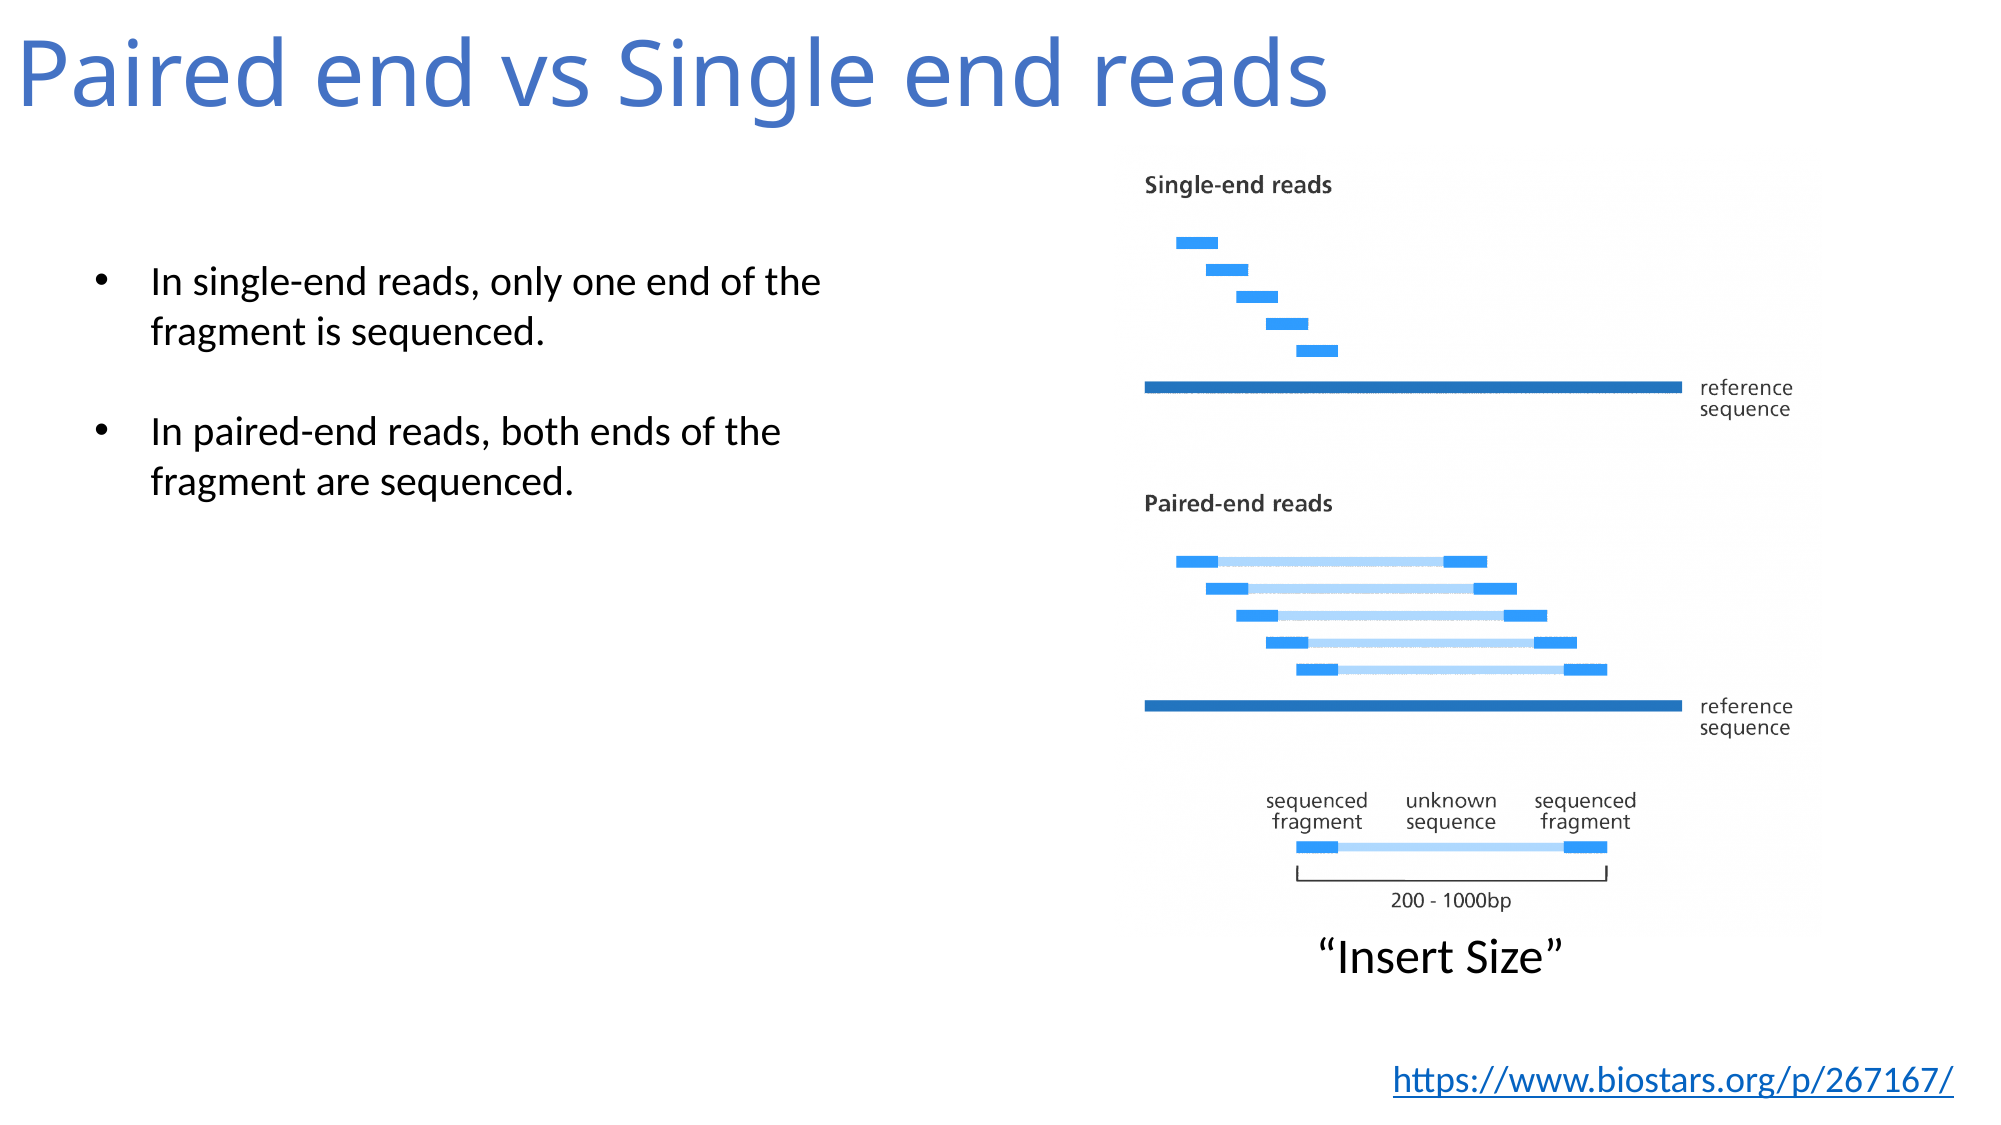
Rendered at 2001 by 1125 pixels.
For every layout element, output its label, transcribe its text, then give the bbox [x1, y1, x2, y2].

text_box https://www.biostars.org/p/267167/ [1377, 1048, 1970, 1108]
picture [1114, 145, 1822, 937]
text_box “Insert Size” [1301, 937, 1580, 992]
text_box In single-end reads, only one end of the fragment is sequenced. In paired-end reads, both ends of the fragment are sequenced. [79, 246, 837, 512]
title Paired end vs Single end reads [0, 7, 1725, 146]
